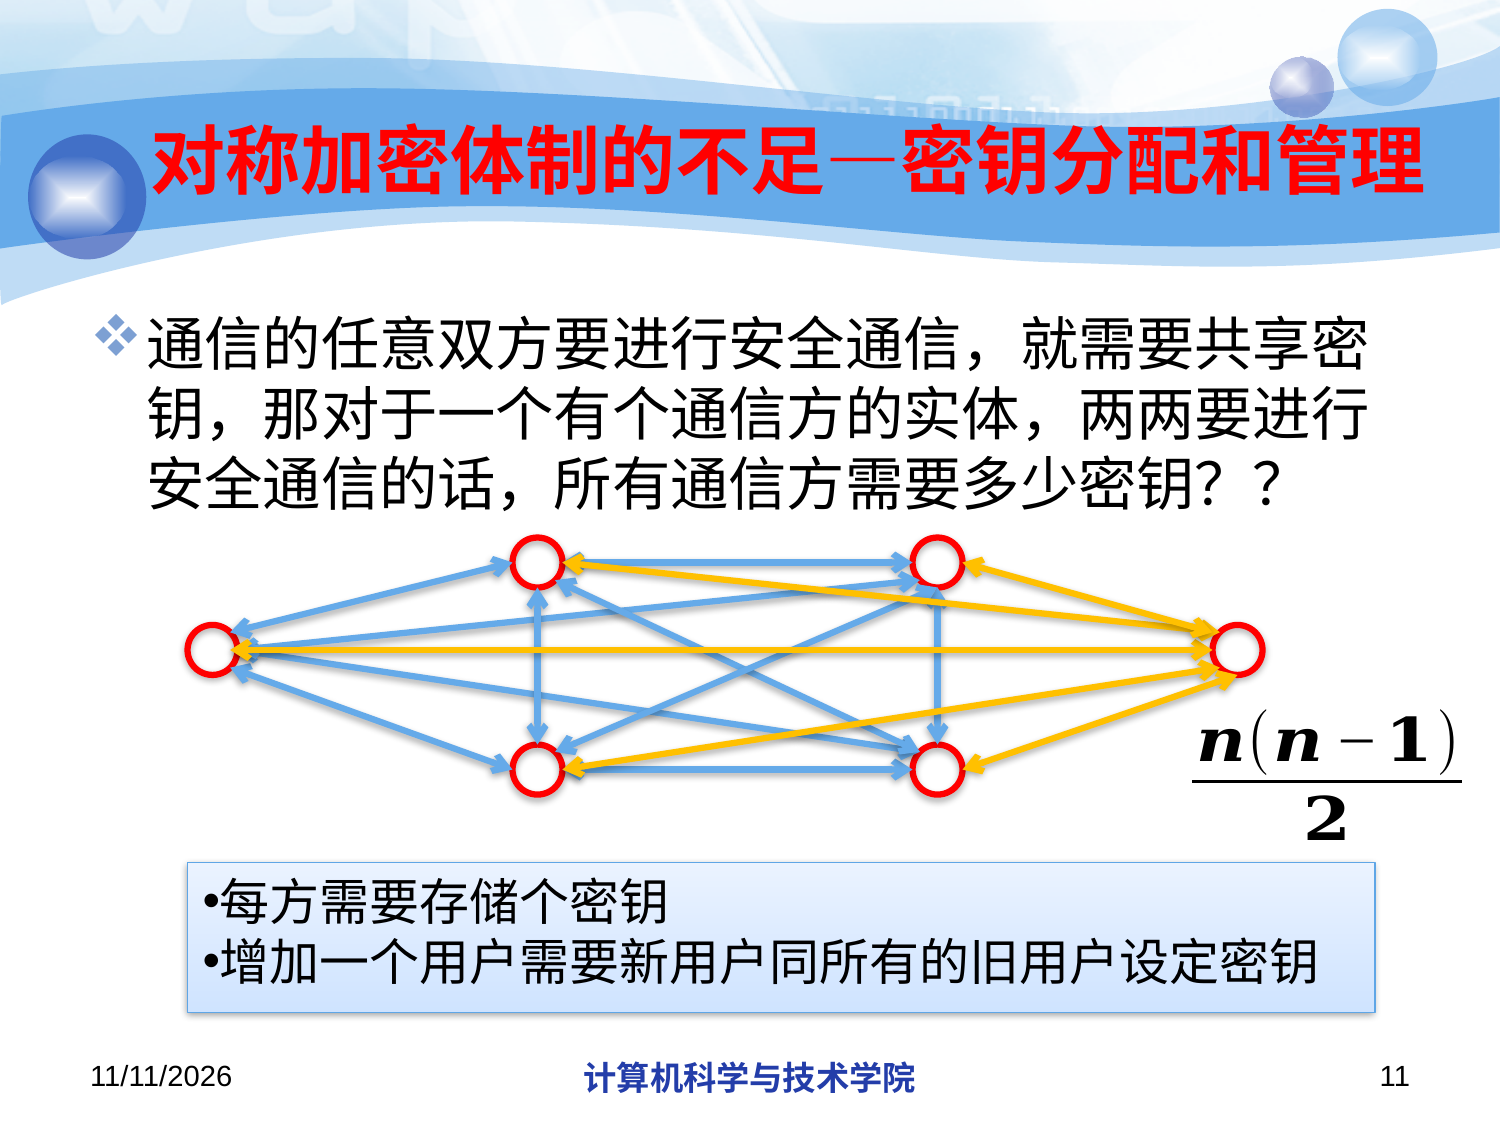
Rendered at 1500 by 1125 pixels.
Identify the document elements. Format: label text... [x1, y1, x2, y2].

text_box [554, 587, 938, 649]
text_box [509, 534, 565, 578]
text_box [510, 761, 564, 798]
text_box [184, 621, 232, 679]
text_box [554, 659, 938, 753]
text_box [962, 562, 1213, 633]
text_box [909, 534, 966, 560]
text_box [1210, 621, 1266, 678]
text_box [911, 778, 964, 798]
picture [0, 0, 1500, 112]
footer 计算机科学与技术学院 [512, 1049, 988, 1103]
slide_number 11 [1074, 1049, 1426, 1103]
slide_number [74, 1049, 426, 1103]
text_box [1213, 562, 1221, 633]
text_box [562, 562, 960, 633]
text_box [229, 667, 513, 770]
title 对称加密体制的不足—密钥分配和管理 [112, 112, 1463, 206]
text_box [237, 660, 548, 753]
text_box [962, 674, 1238, 770]
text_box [562, 667, 1221, 770]
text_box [229, 562, 513, 633]
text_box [237, 579, 553, 649]
